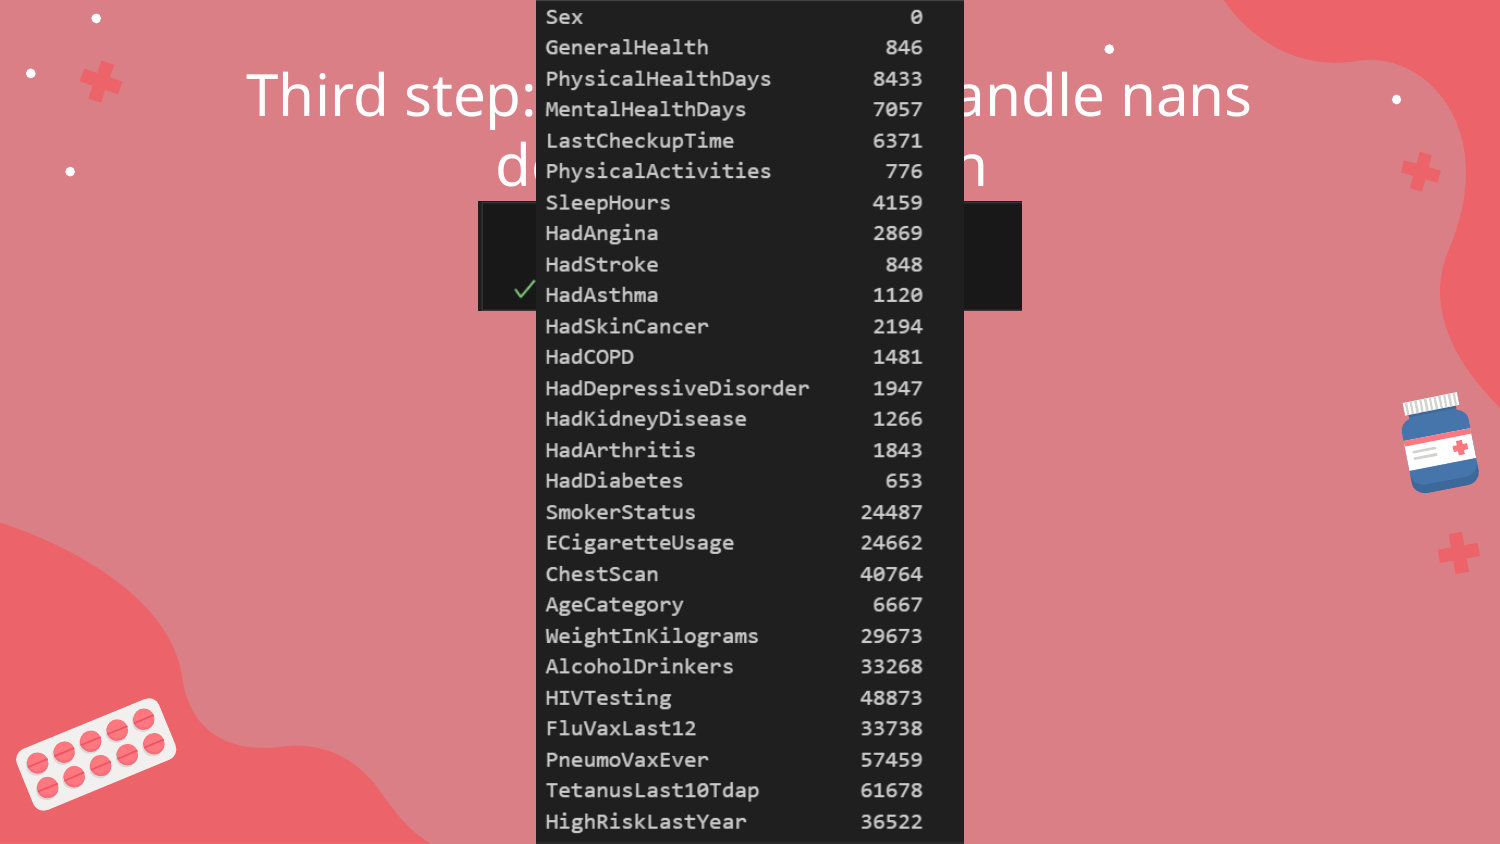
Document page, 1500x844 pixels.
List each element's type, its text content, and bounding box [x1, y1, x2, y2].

title Third step: is detect and handle nans detect by function [968, 88, 1383, 167]
title Third step: is detect and handle nans detect by function [116, 88, 531, 167]
picture [477, 0, 1023, 844]
